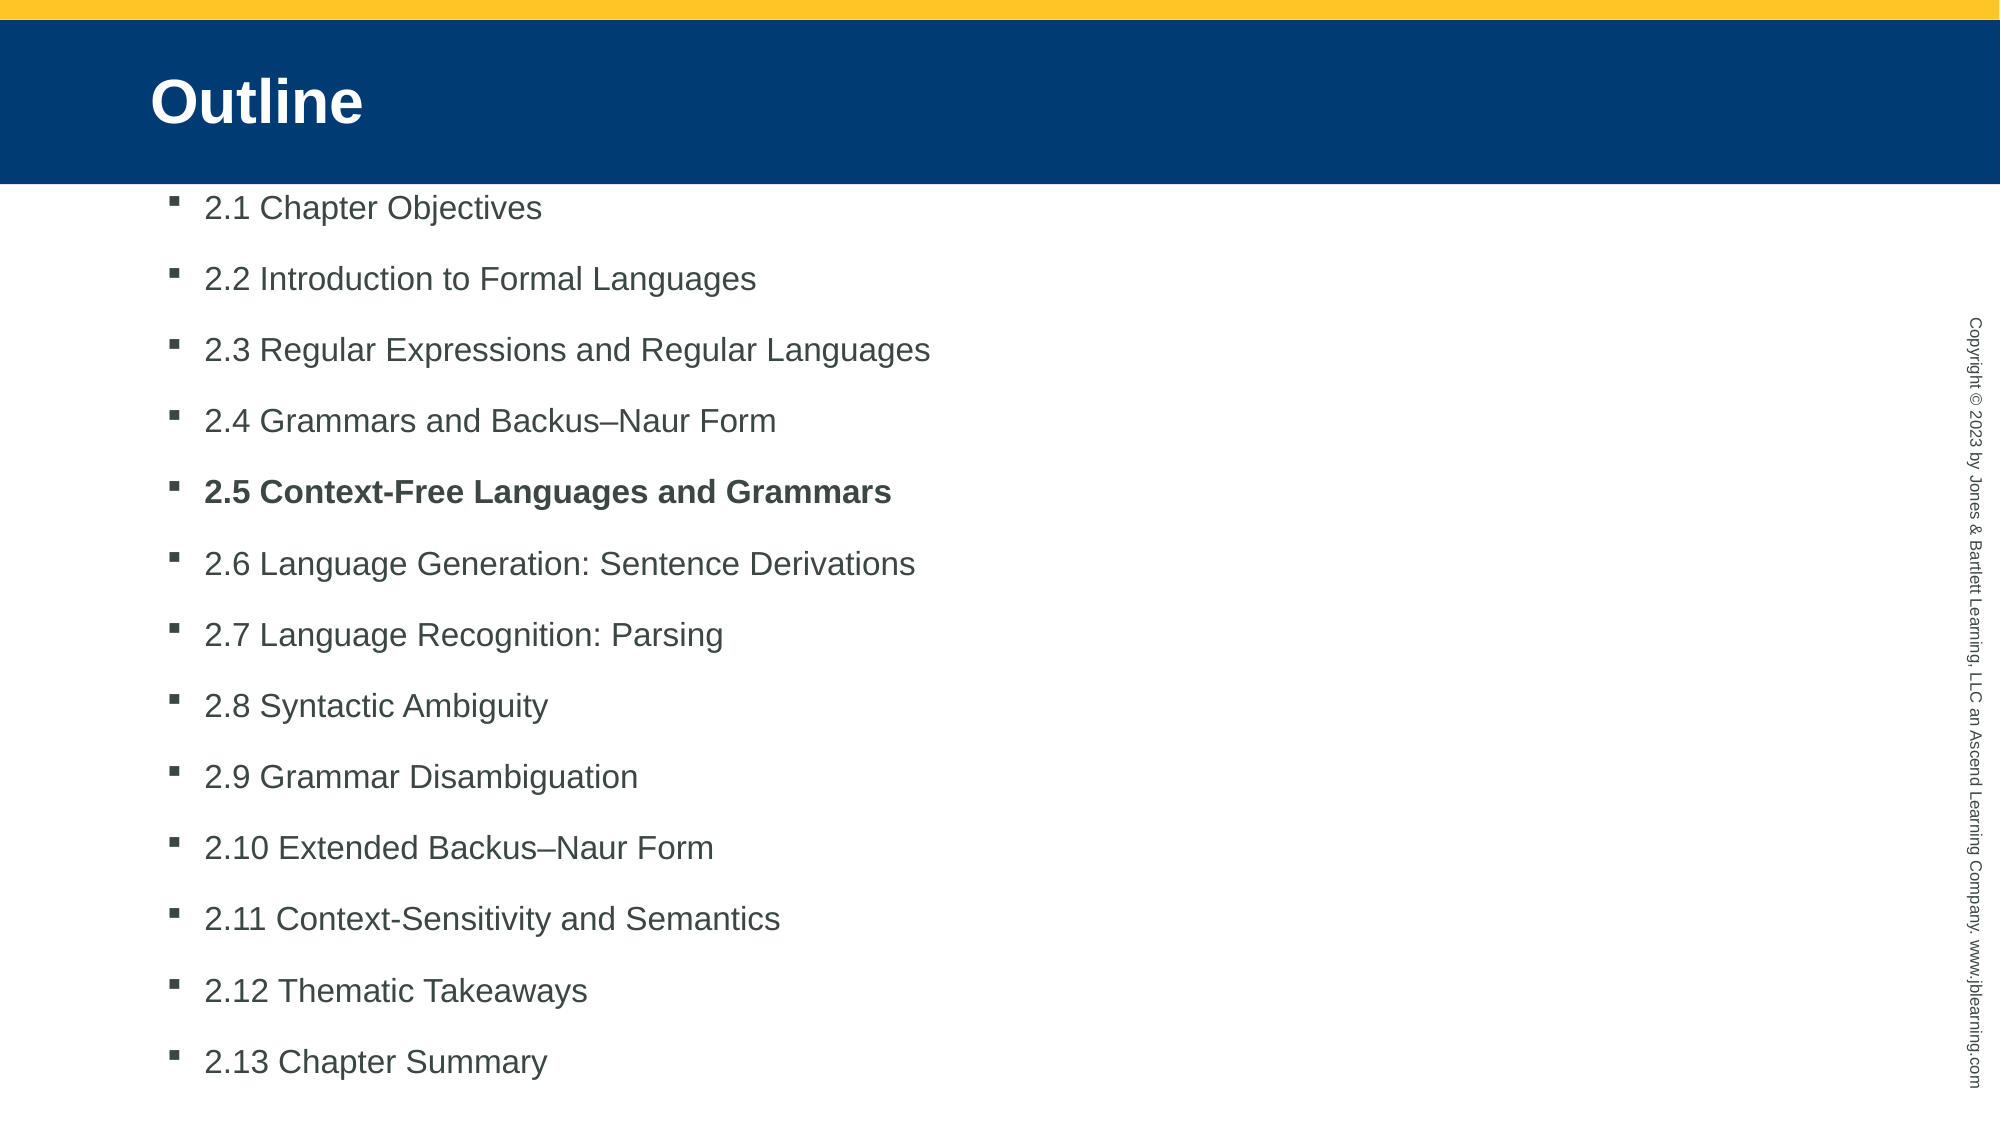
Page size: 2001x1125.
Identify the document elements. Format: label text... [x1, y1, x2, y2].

list 2.1 Chapter Objectives 2.2 Introduction to Formal Languages 2.3 Regular Expressions and Regular Languages 2.4 Grammars and Backus–Naur Form 2.5 Context-Free Languages and Grammars 2.6 Language Generation: Sentence Derivations 2.7 Language Recognition: Parsing 2.8 Syntactic Ambiguity 2.9 Grammar Disambiguation 2.10 Extended Backus–Naur Form 2.11 Context-Sensitivity and Semantics 2.12 Thematic Takeaways 2.13 Chapter Summary [151, 178, 1840, 1016]
title Outline [0, 19, 2000, 185]
